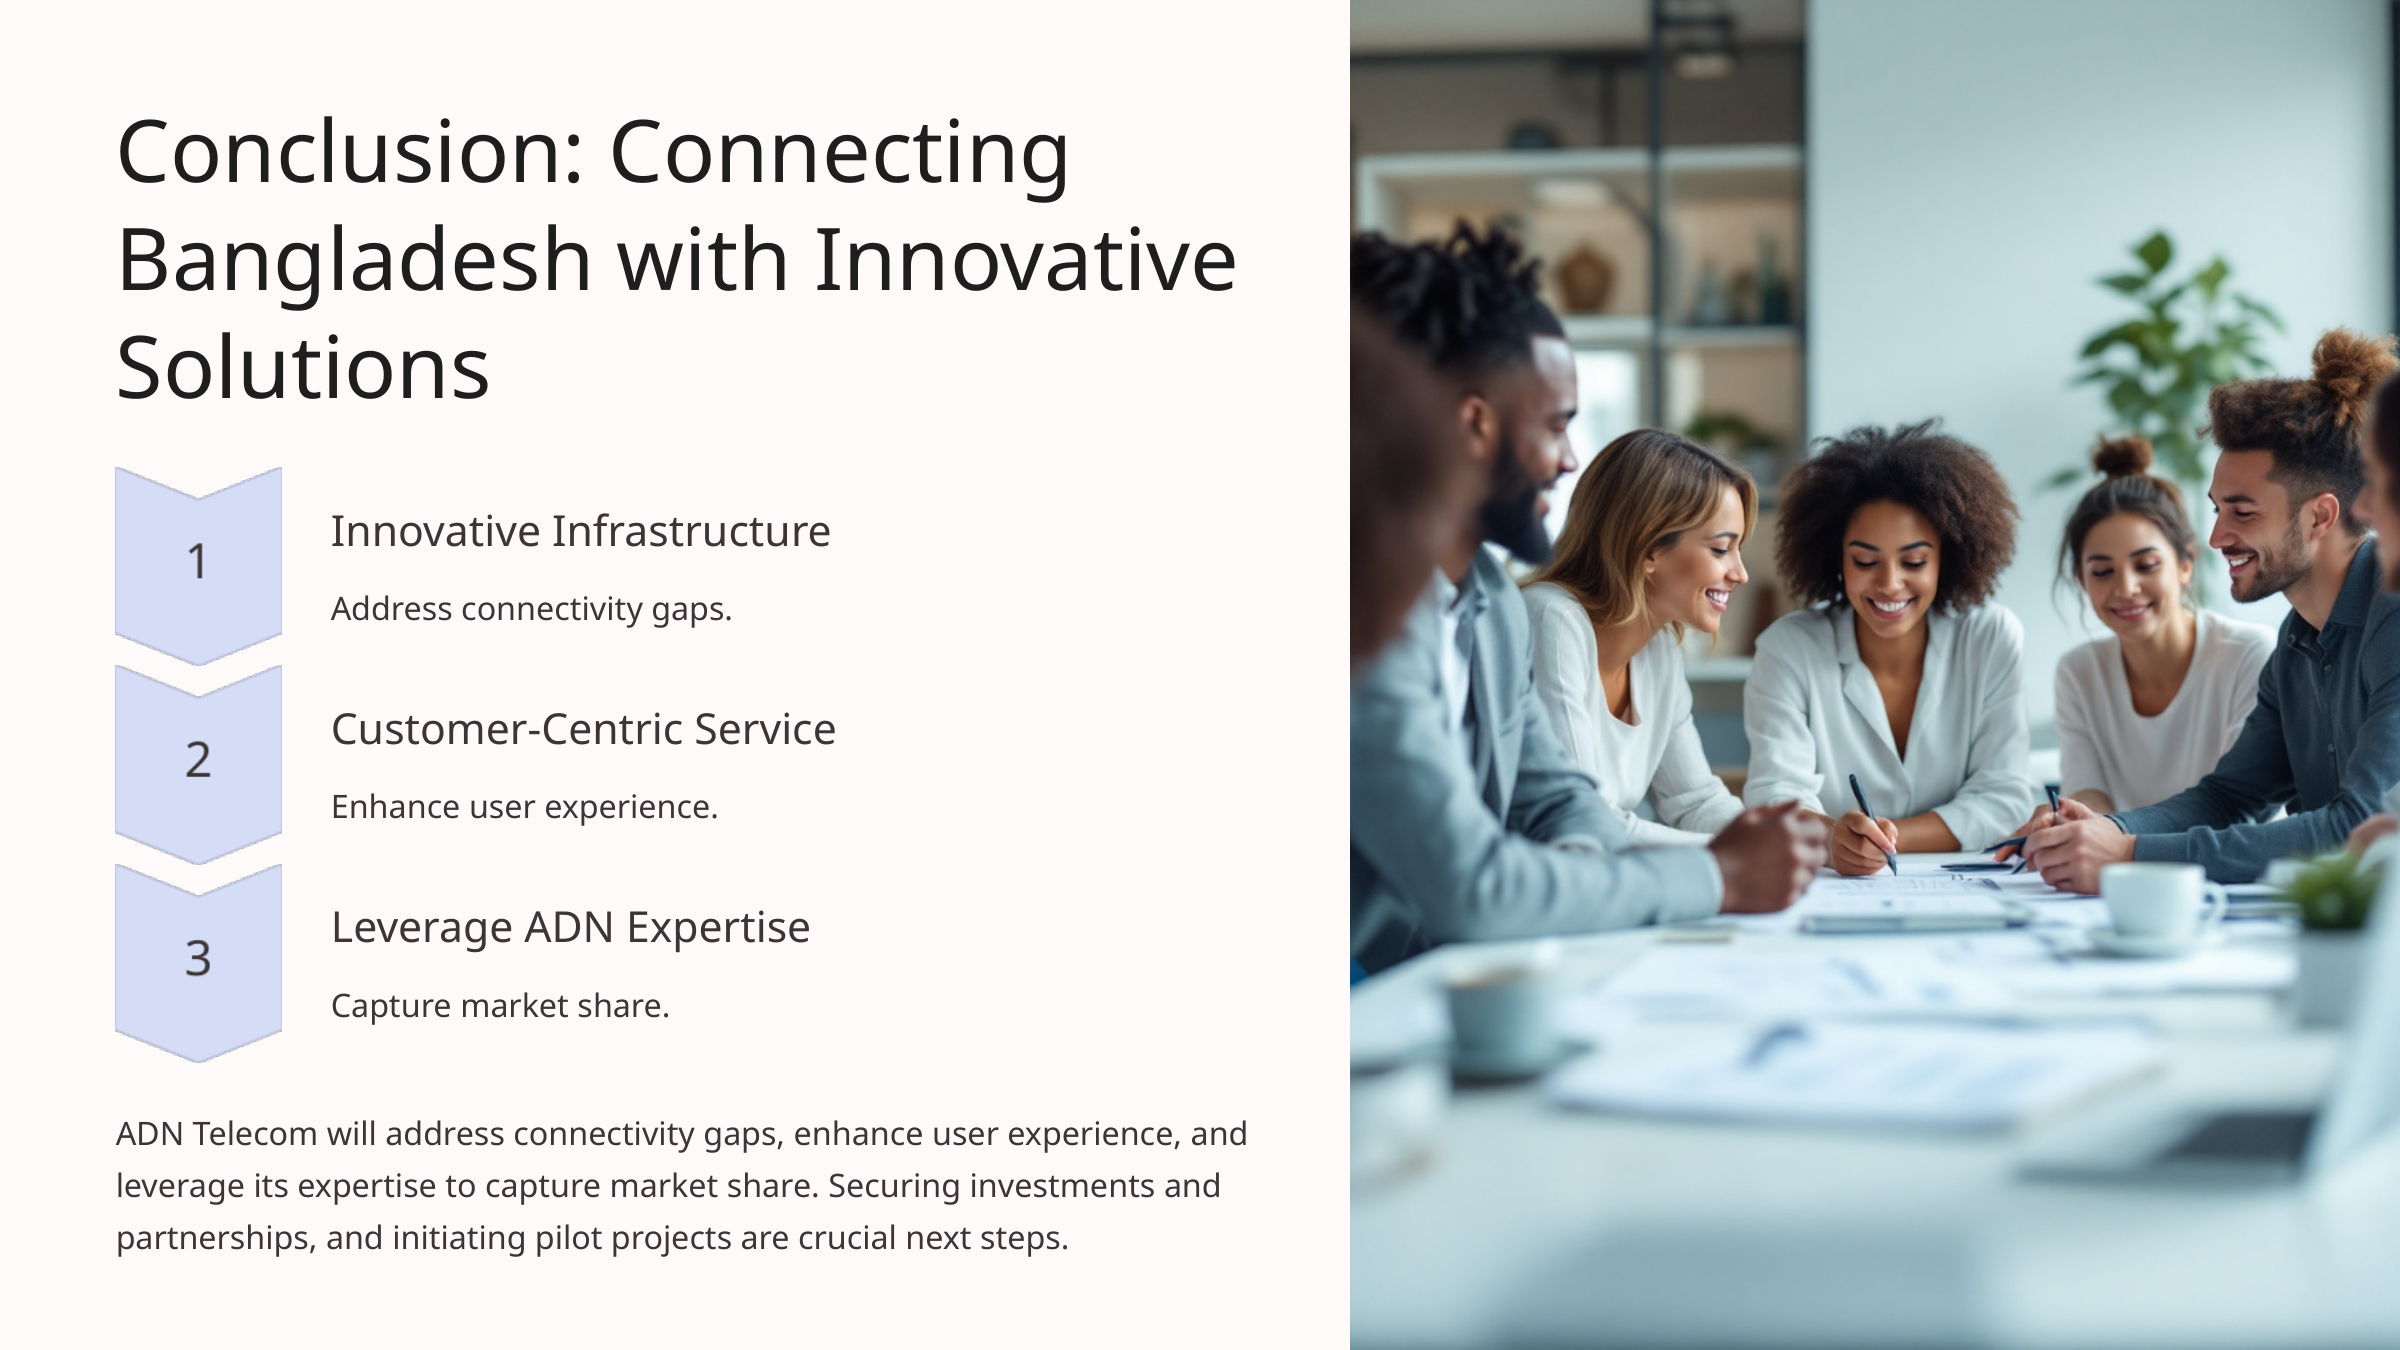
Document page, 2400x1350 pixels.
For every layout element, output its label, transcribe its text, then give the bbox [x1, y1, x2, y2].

text_box Customer-Centric Service [330, 698, 894, 754]
text_box Innovative Infrastructure [330, 500, 878, 555]
picture [1349, 0, 2400, 1350]
text_box Enhance user experience. [330, 773, 1349, 826]
text_box Conclusion: Connecting Bangladesh with Innovative Solutions [115, 91, 1349, 418]
text_box Capture market share. [330, 971, 1349, 1025]
text_box Leverage ADN Expertise [330, 897, 859, 952]
picture [115, 467, 282, 1063]
text_box Address connectivity gaps. [330, 574, 1349, 628]
text_box ADN Telecom will address connectivity gaps, enhance user experience, and leverage its expertise to capture market share. Securing investments and partnerships, and initiating pilot projects are crucial next steps. [115, 1100, 1349, 1259]
